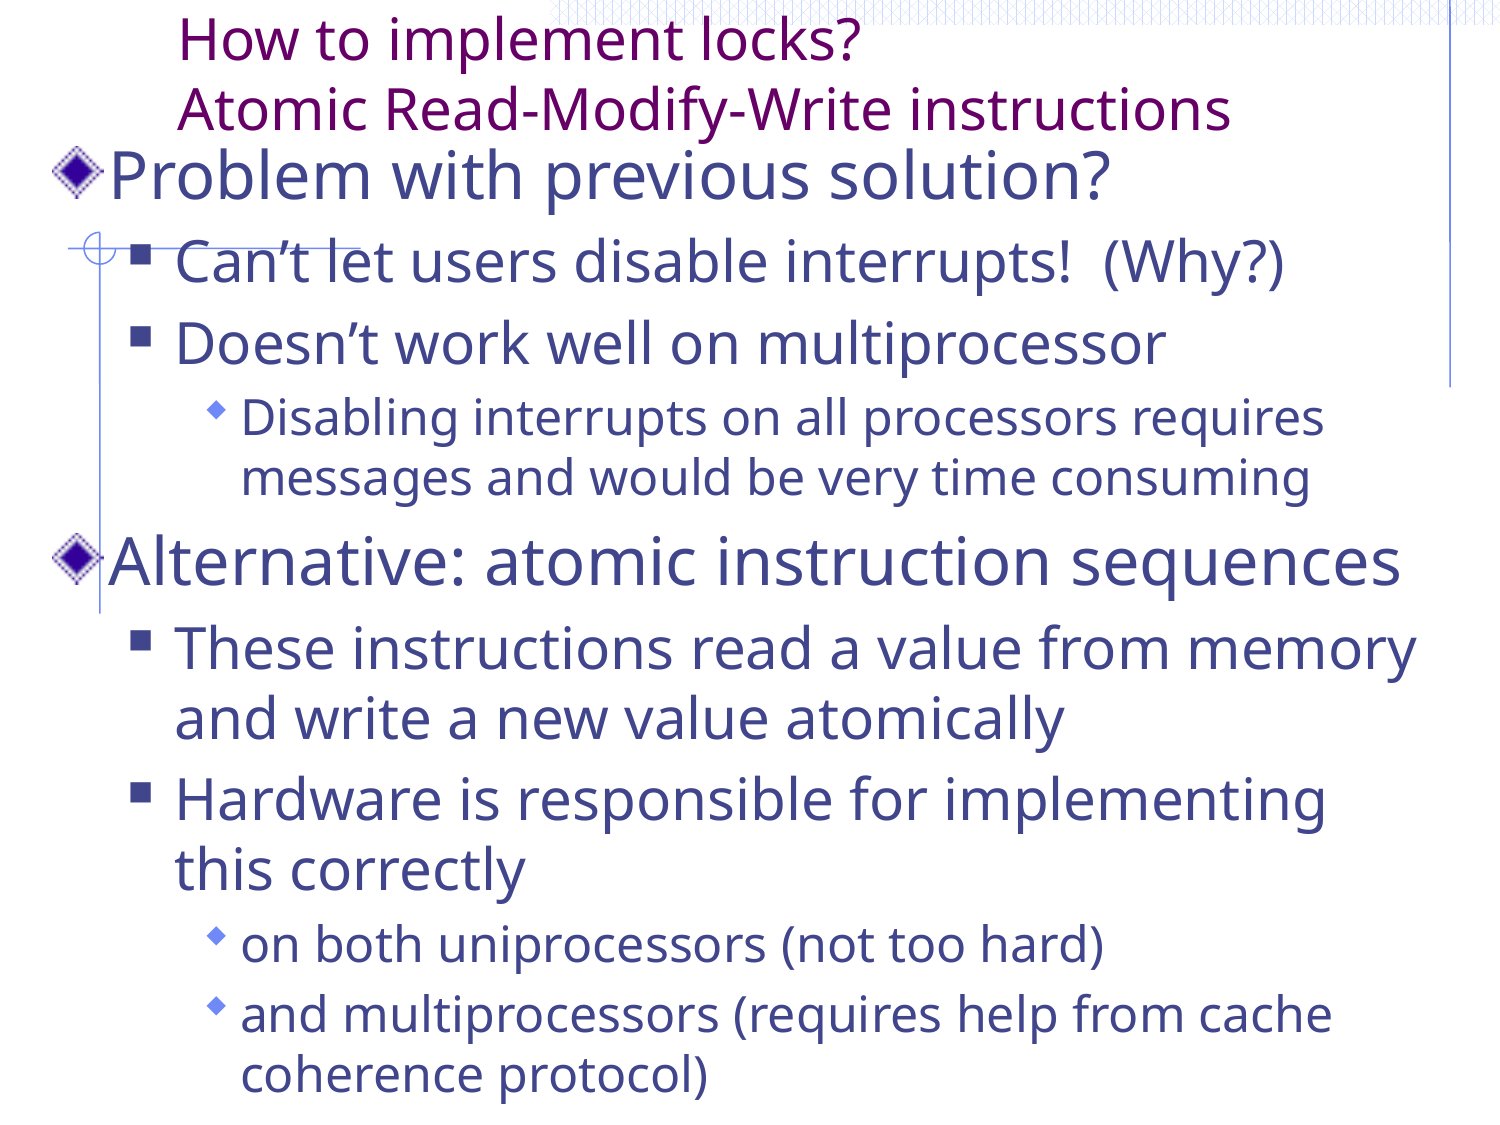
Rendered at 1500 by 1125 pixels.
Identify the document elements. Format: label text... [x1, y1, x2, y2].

picture [52, 533, 104, 585]
title How to implement locks? Atomic Read-Modify-Write instructions [162, 62, 1338, 124]
picture [52, 146, 104, 199]
list Problem with previous solution? Can’t let users disable interrupts! (Why?) Doesn’t work well on multiprocessor Disabling interrupts on all processors requires messages and would be very time consuming Alternative: atomic instruction sequences These instructions read a value from memory and write a new value atomically Hardware is responsible for implementing this correctly on both uniprocessors (not too hard) and multiprocessors (requires help from cache coherence protocol) Unlike disabling interrupts, can be used on both uniprocessors and multiprocessors [37, 124, 1438, 1026]
